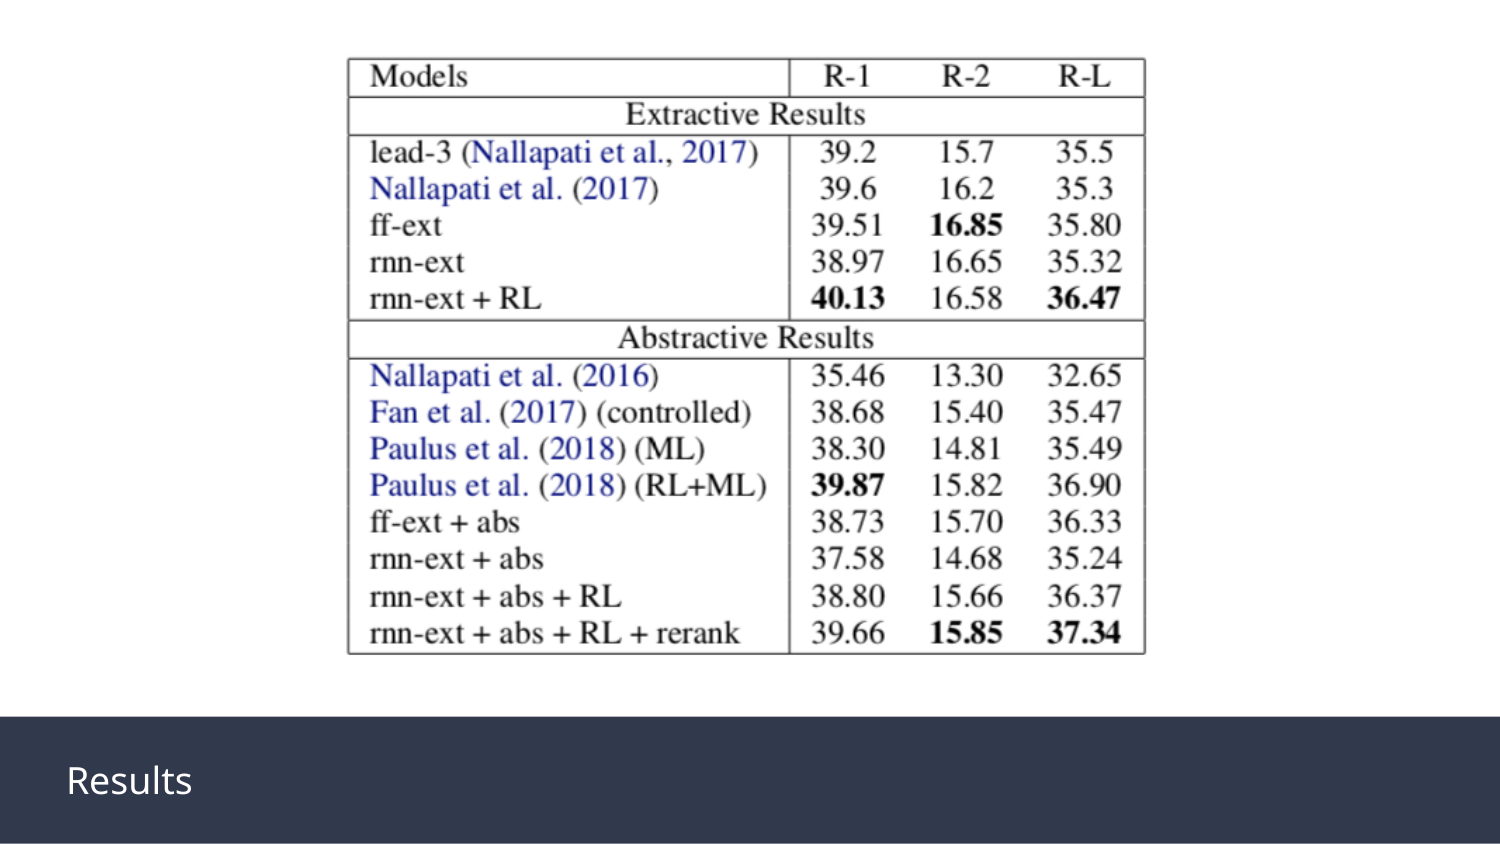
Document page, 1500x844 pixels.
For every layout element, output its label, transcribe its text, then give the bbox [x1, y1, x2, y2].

list Results [51, 741, 1361, 818]
picture [334, 42, 1166, 669]
